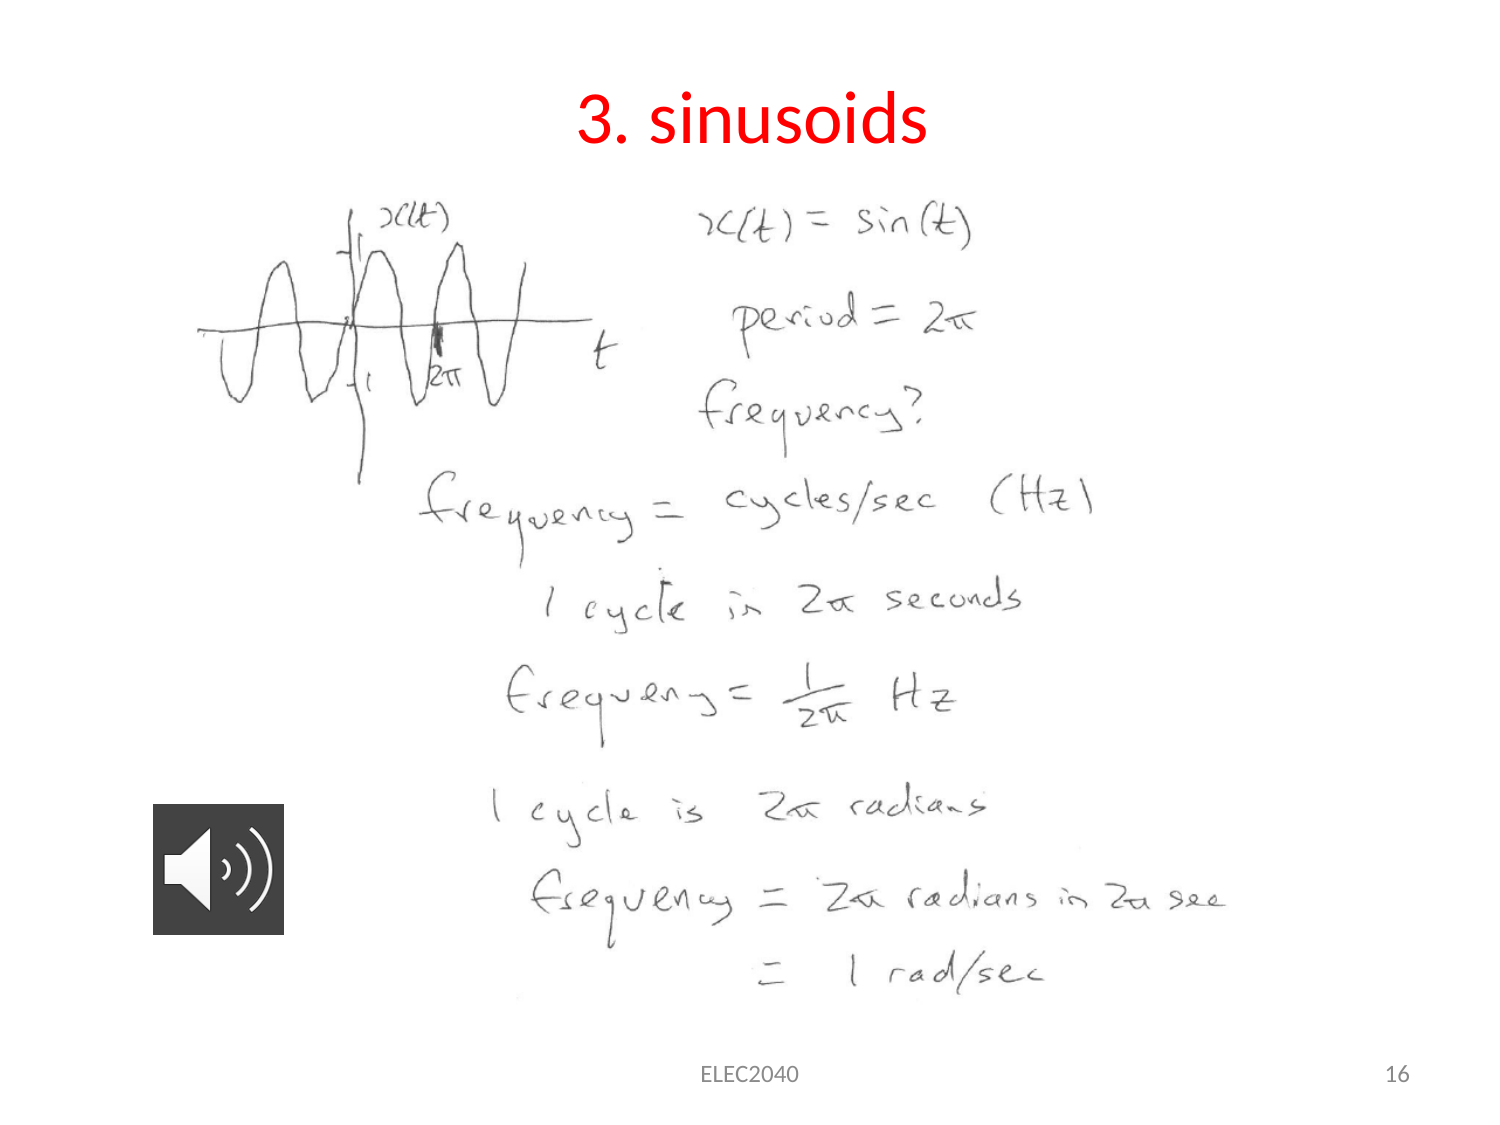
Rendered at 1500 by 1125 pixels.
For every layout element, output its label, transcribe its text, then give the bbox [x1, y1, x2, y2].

slide_number 16 [1074, 1042, 1425, 1103]
footer ELEC2040 [512, 1042, 988, 1103]
picture [151, 189, 1238, 1010]
title 3. sinusoids [77, 19, 1428, 208]
